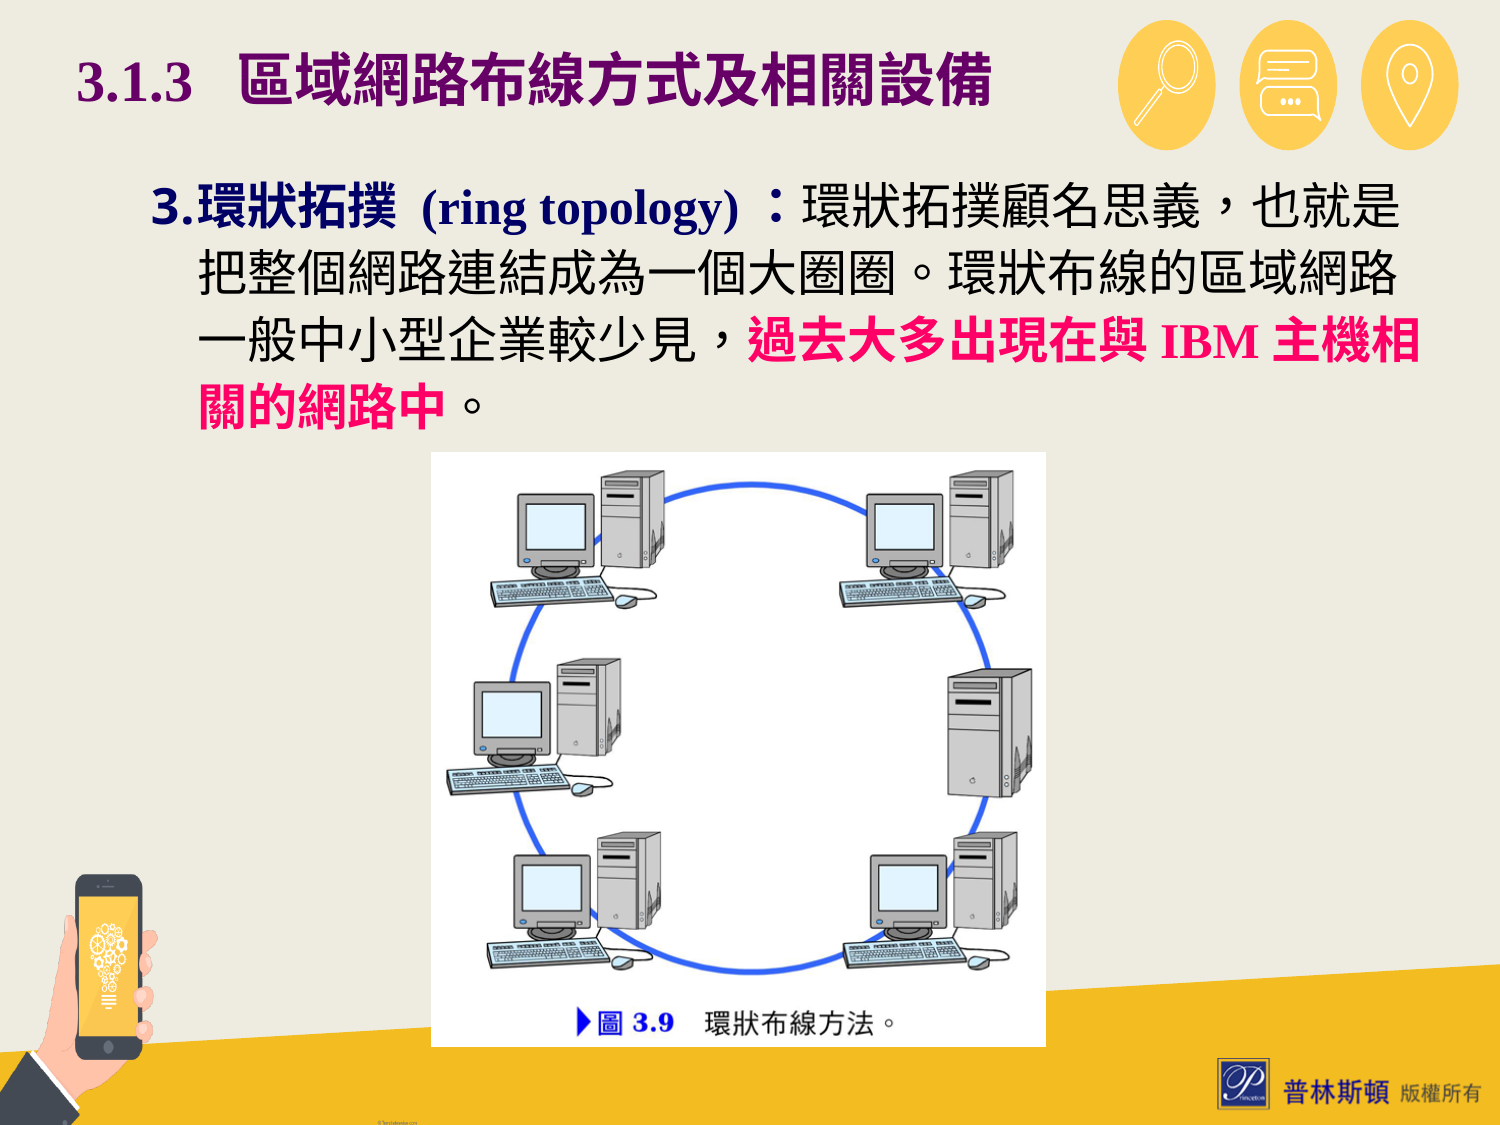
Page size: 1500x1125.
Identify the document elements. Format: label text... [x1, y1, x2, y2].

title 3.1.3 區域網路布線方式及相關設備 [76, 19, 1459, 114]
picture [0, 811, 420, 1125]
picture [430, 452, 1046, 1048]
picture [1217, 1058, 1500, 1125]
list 環狀拓撲 (ring topology)：環狀拓撲顧名思義，也就是把整個網路連結成為一個大圈圈。環狀布線的區域網路一般中小型企業較少見，過去大多出現在與IBM主機相關的網路中。 [76, 160, 1459, 1059]
